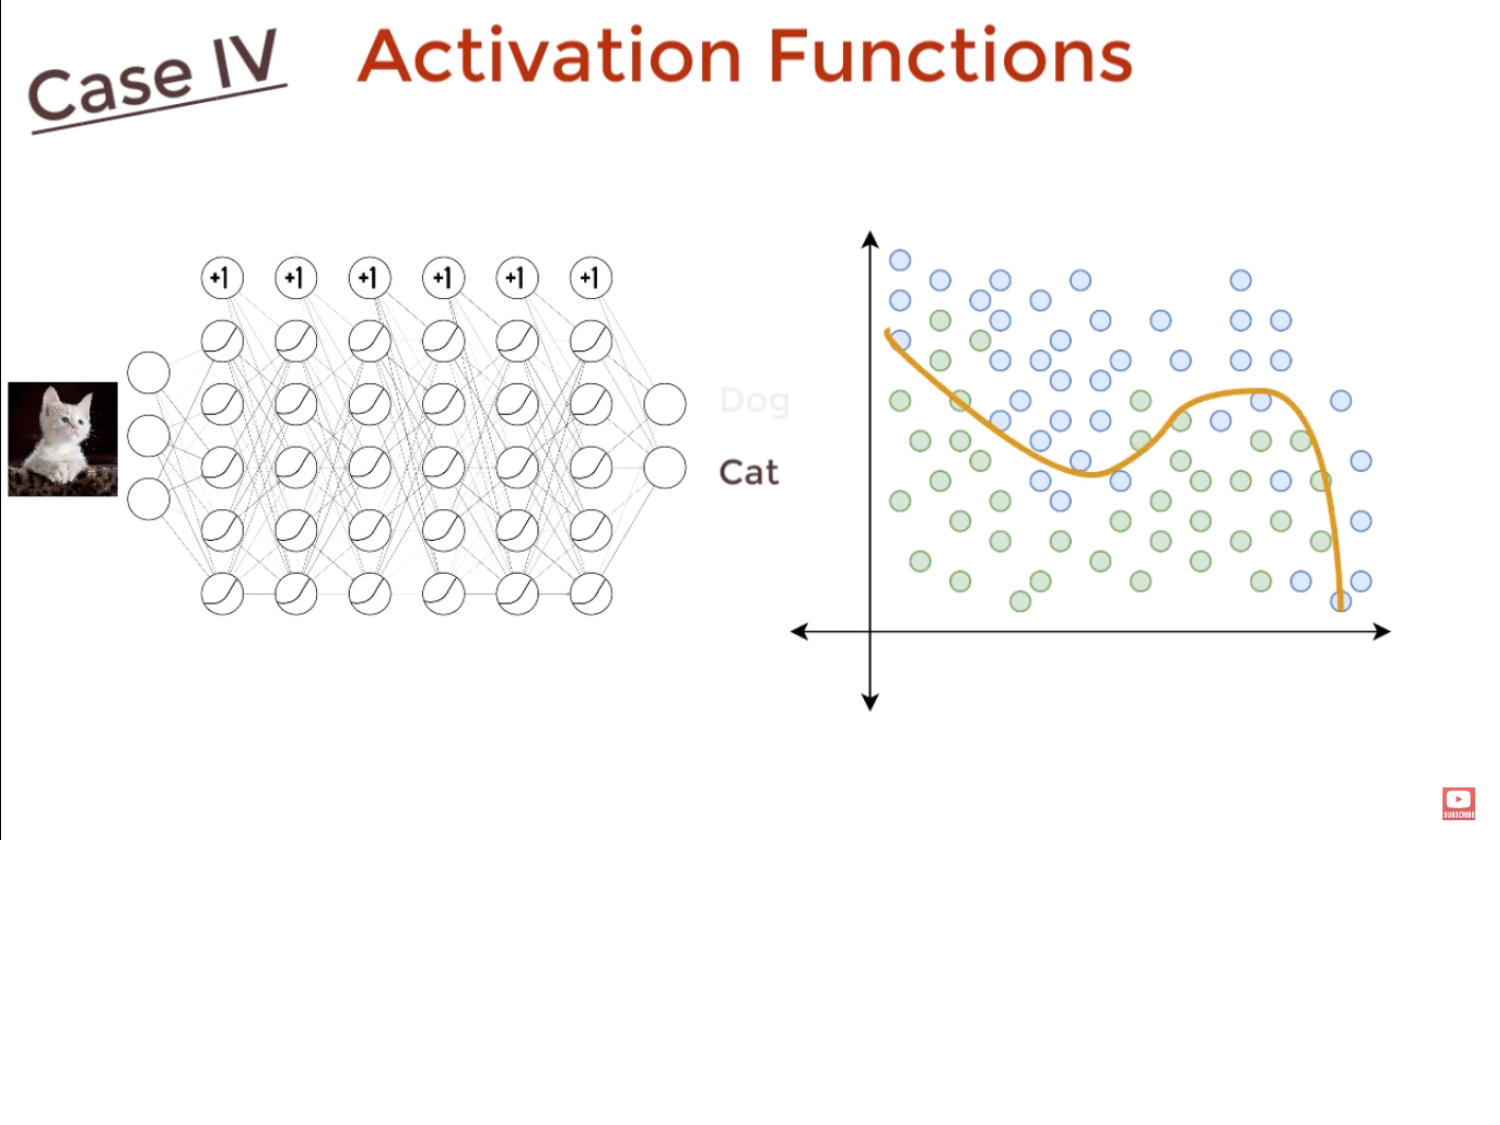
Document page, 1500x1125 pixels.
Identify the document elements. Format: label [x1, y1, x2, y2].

picture [0, 0, 1495, 841]
